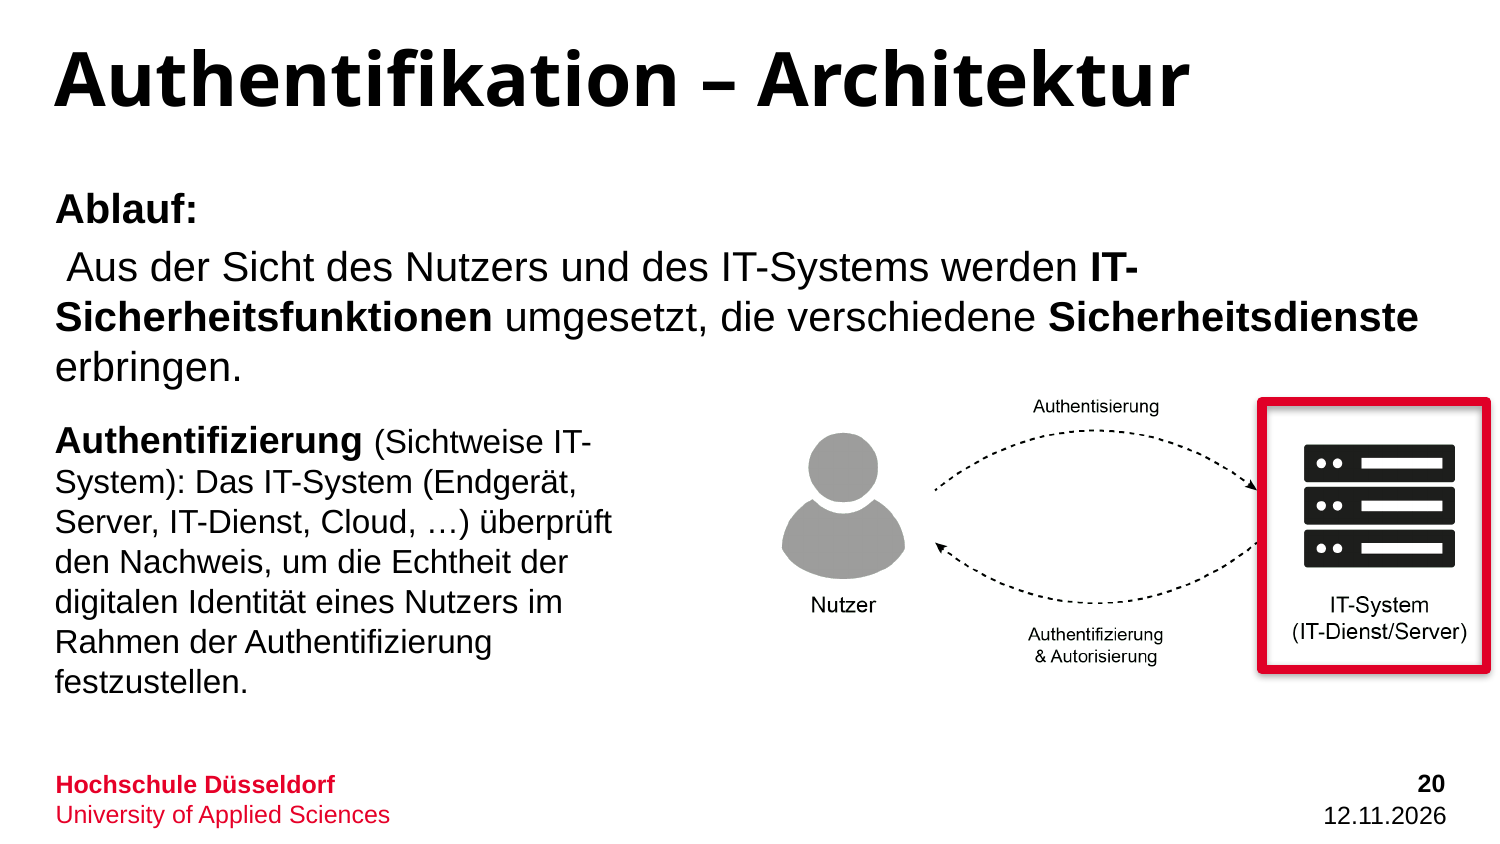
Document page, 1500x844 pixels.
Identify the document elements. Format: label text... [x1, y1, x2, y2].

text_box [1477, 401, 1487, 670]
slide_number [1305, 785, 1463, 844]
title Authentifikation – Architektur [39, 24, 1461, 160]
text_box Authentifizierung (Sichtweise IT-System): Das IT-System (Endgerät, Server, IT-Dienst, Cloud, …) überprüft den Nachweis, um die Echtheit der digitalen Identität eines Nutzers im Rahmen der Authentifizierung festzustellen. [39, 408, 654, 708]
picture [759, 384, 1472, 670]
list Ablauf: Aus der Sicht des Nutzers und des IT-Systems werden IT-Sicherheitsfunktionen umgesetzt, die verschiedene Sicherheitsdienste erbringen. [39, 174, 1461, 745]
slide_number 20 [1283, 759, 1461, 815]
